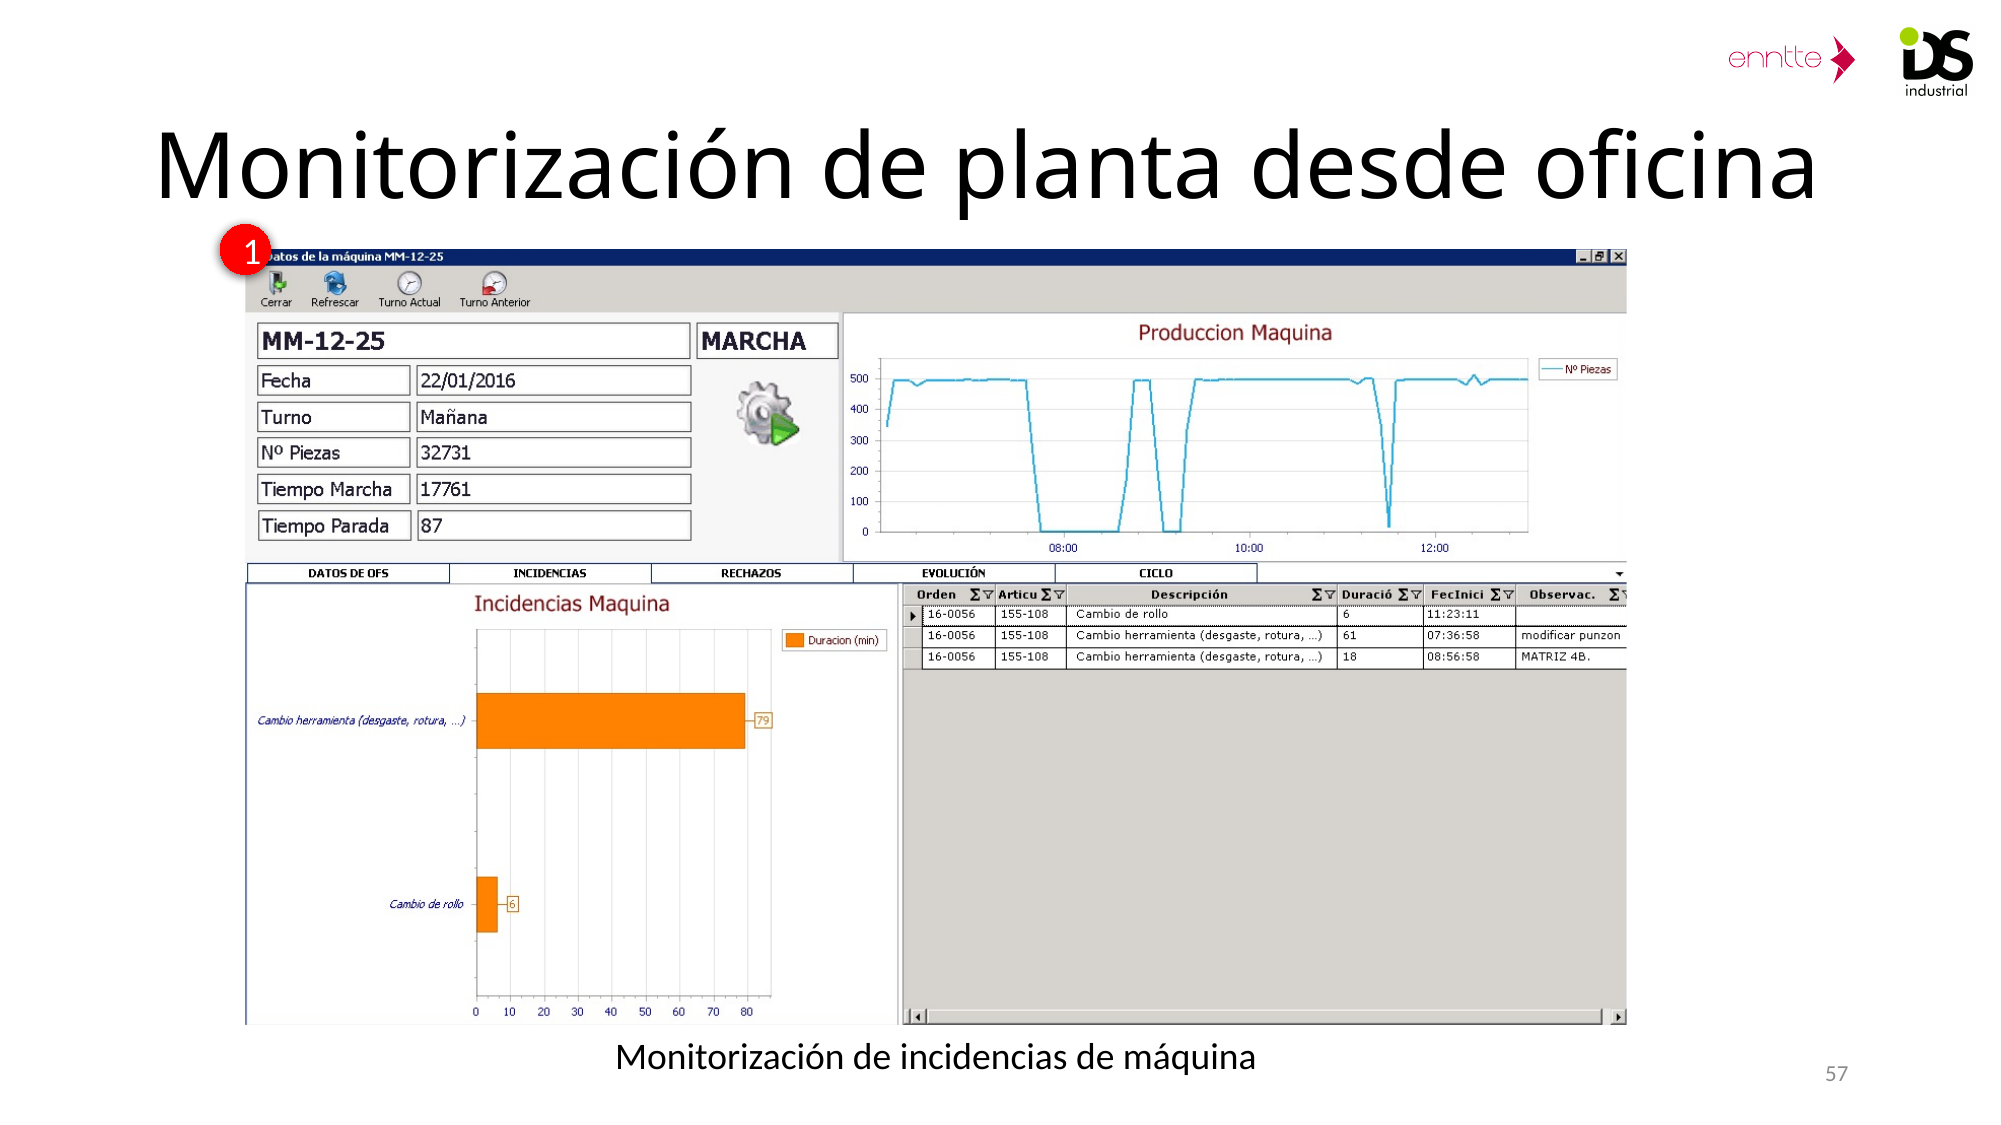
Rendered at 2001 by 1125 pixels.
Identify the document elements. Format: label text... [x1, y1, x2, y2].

title Monitorización de planta desde oficina [138, 60, 1864, 278]
picture [245, 249, 1627, 1025]
slide_number 57 [1413, 1042, 1864, 1103]
picture [1897, 23, 1976, 96]
picture [1720, 33, 1864, 87]
text_box 1 [220, 224, 271, 275]
text_box Monitorización de incidencias de máquina [581, 1025, 1291, 1085]
